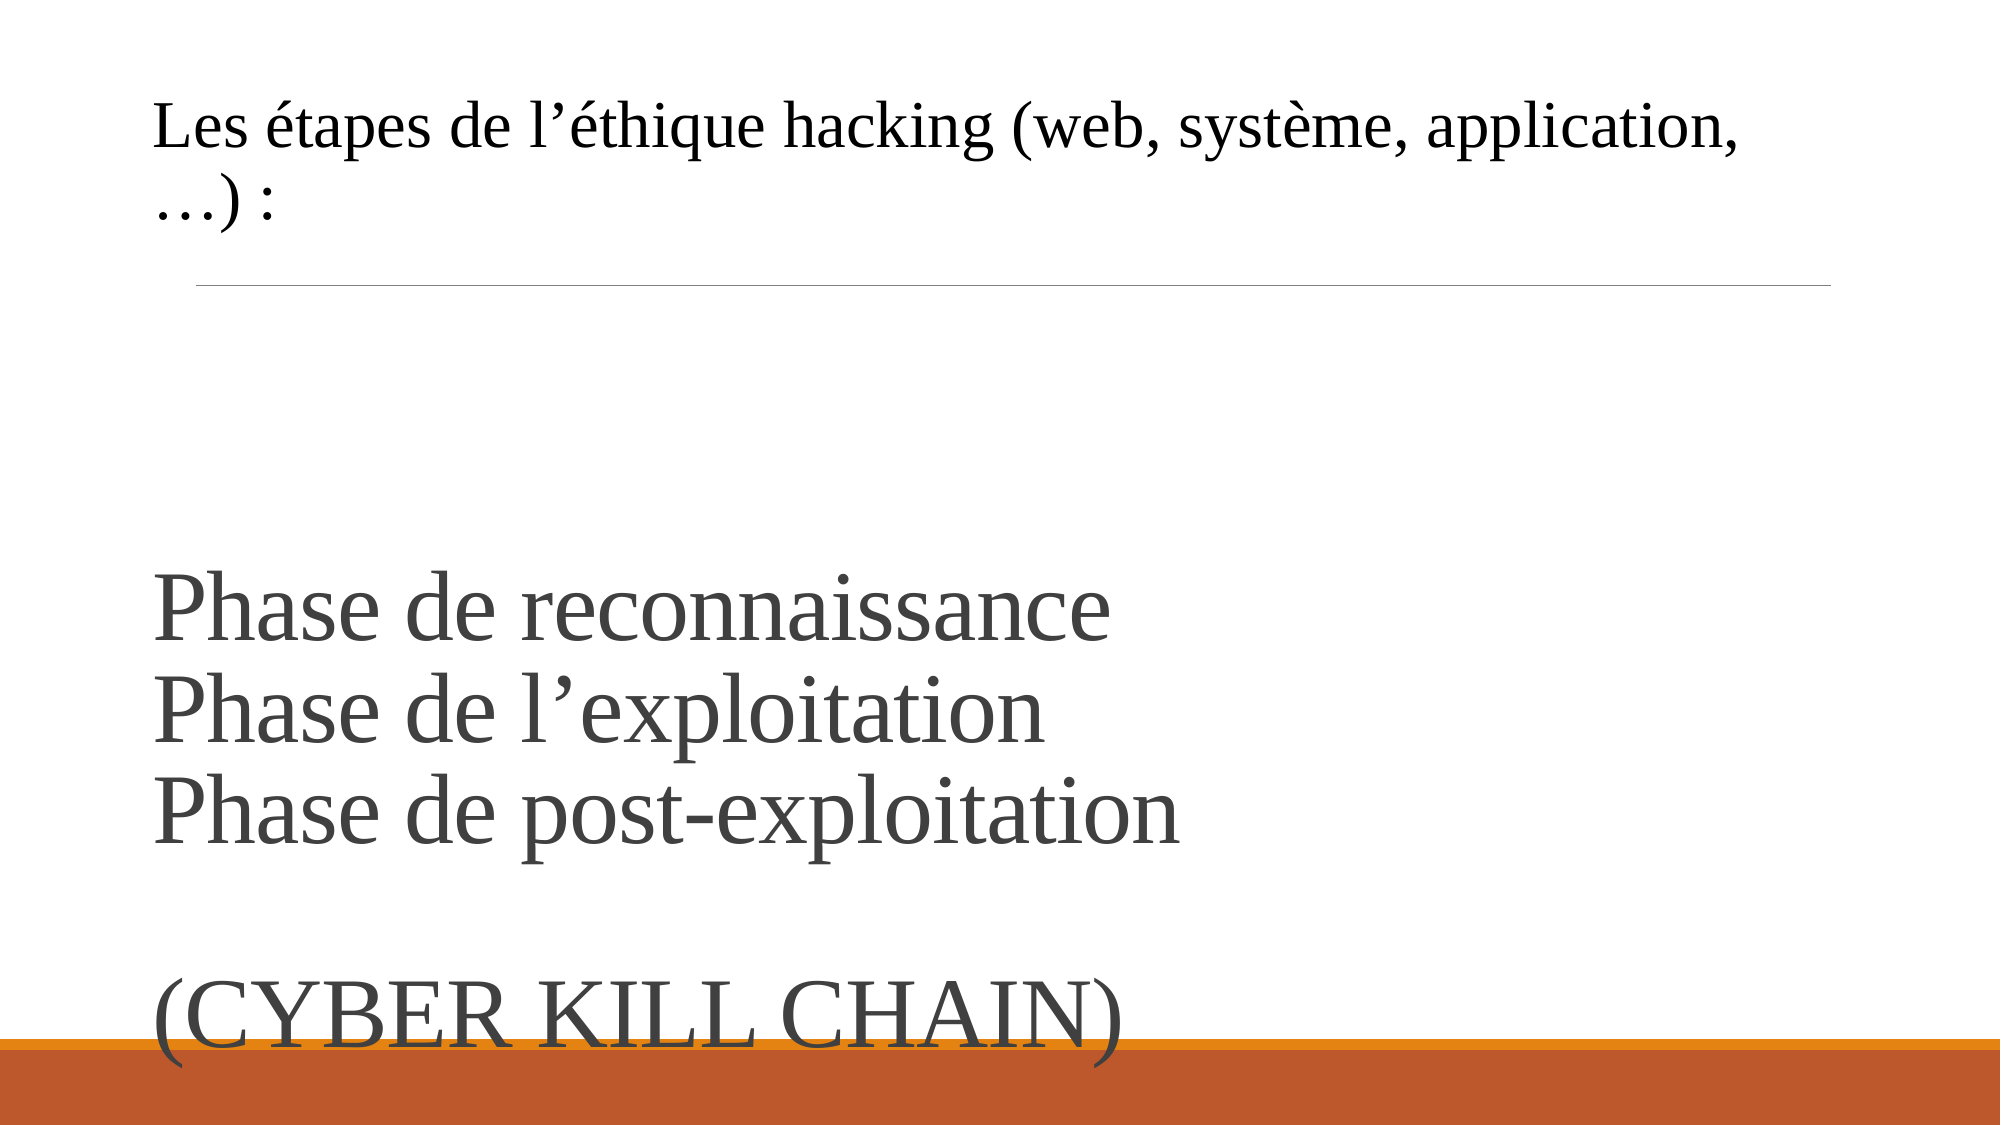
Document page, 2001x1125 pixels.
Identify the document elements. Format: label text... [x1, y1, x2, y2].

title Phase de reconnaissance Phase de l’exploitation Phase de post-exploitation (CYBER KILL CHAIN) [137, 298, 1908, 1076]
text_box Les étapes de l’éthique hacking (web, système, application, …) : [137, 80, 1863, 298]
